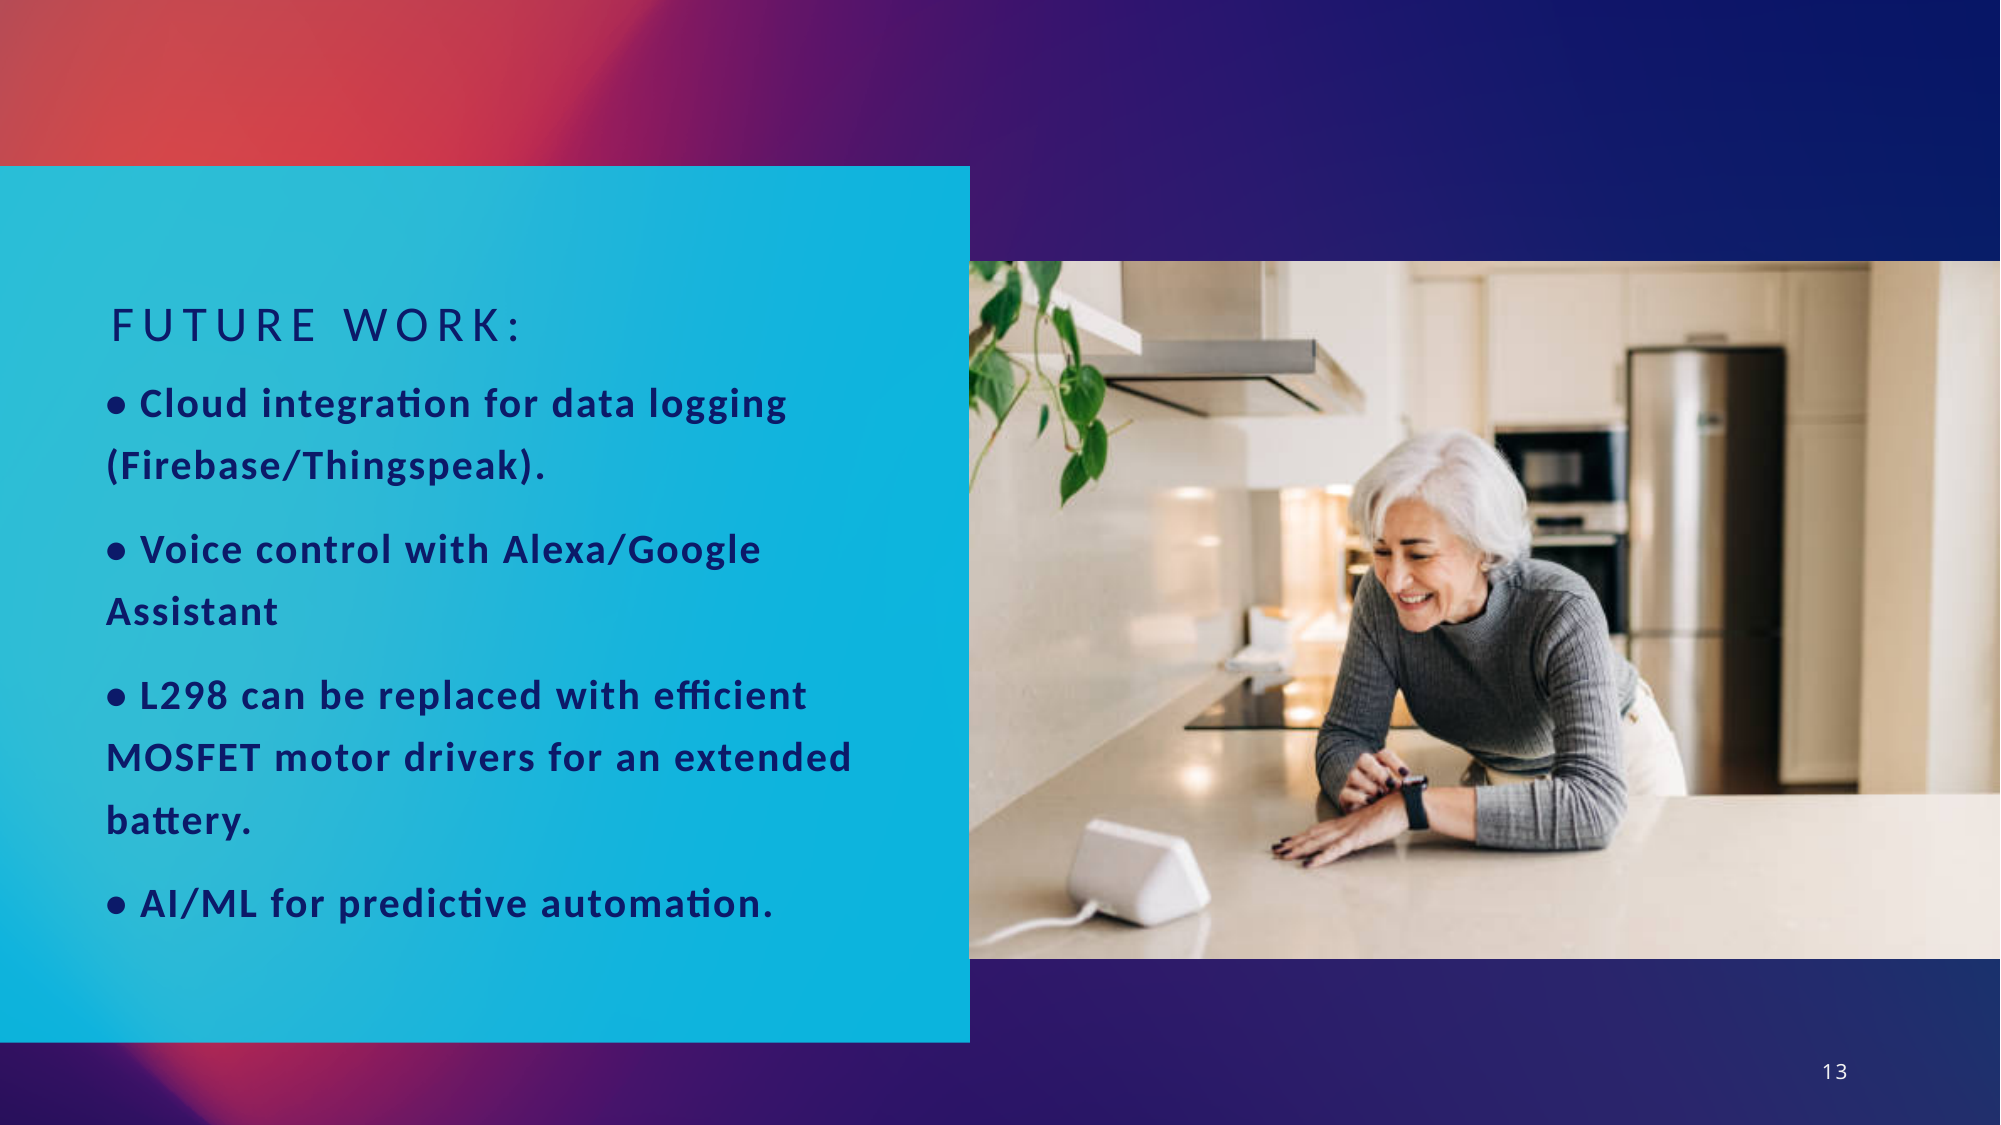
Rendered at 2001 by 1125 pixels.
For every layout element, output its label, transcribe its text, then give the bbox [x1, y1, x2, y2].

slide_number 13 [1412, 1042, 1863, 1103]
title Future work: [0, 166, 970, 1043]
picture [0, 0, 2000, 1125]
list • Cloud integration for data logging (Firebase/Thingspeak). • Voice control with Alexa/Google Assistant • L298 can be replaced with efficient MOSFET motor drivers for an extended battery. • AI/ML for predictive automation. [90, 318, 943, 971]
